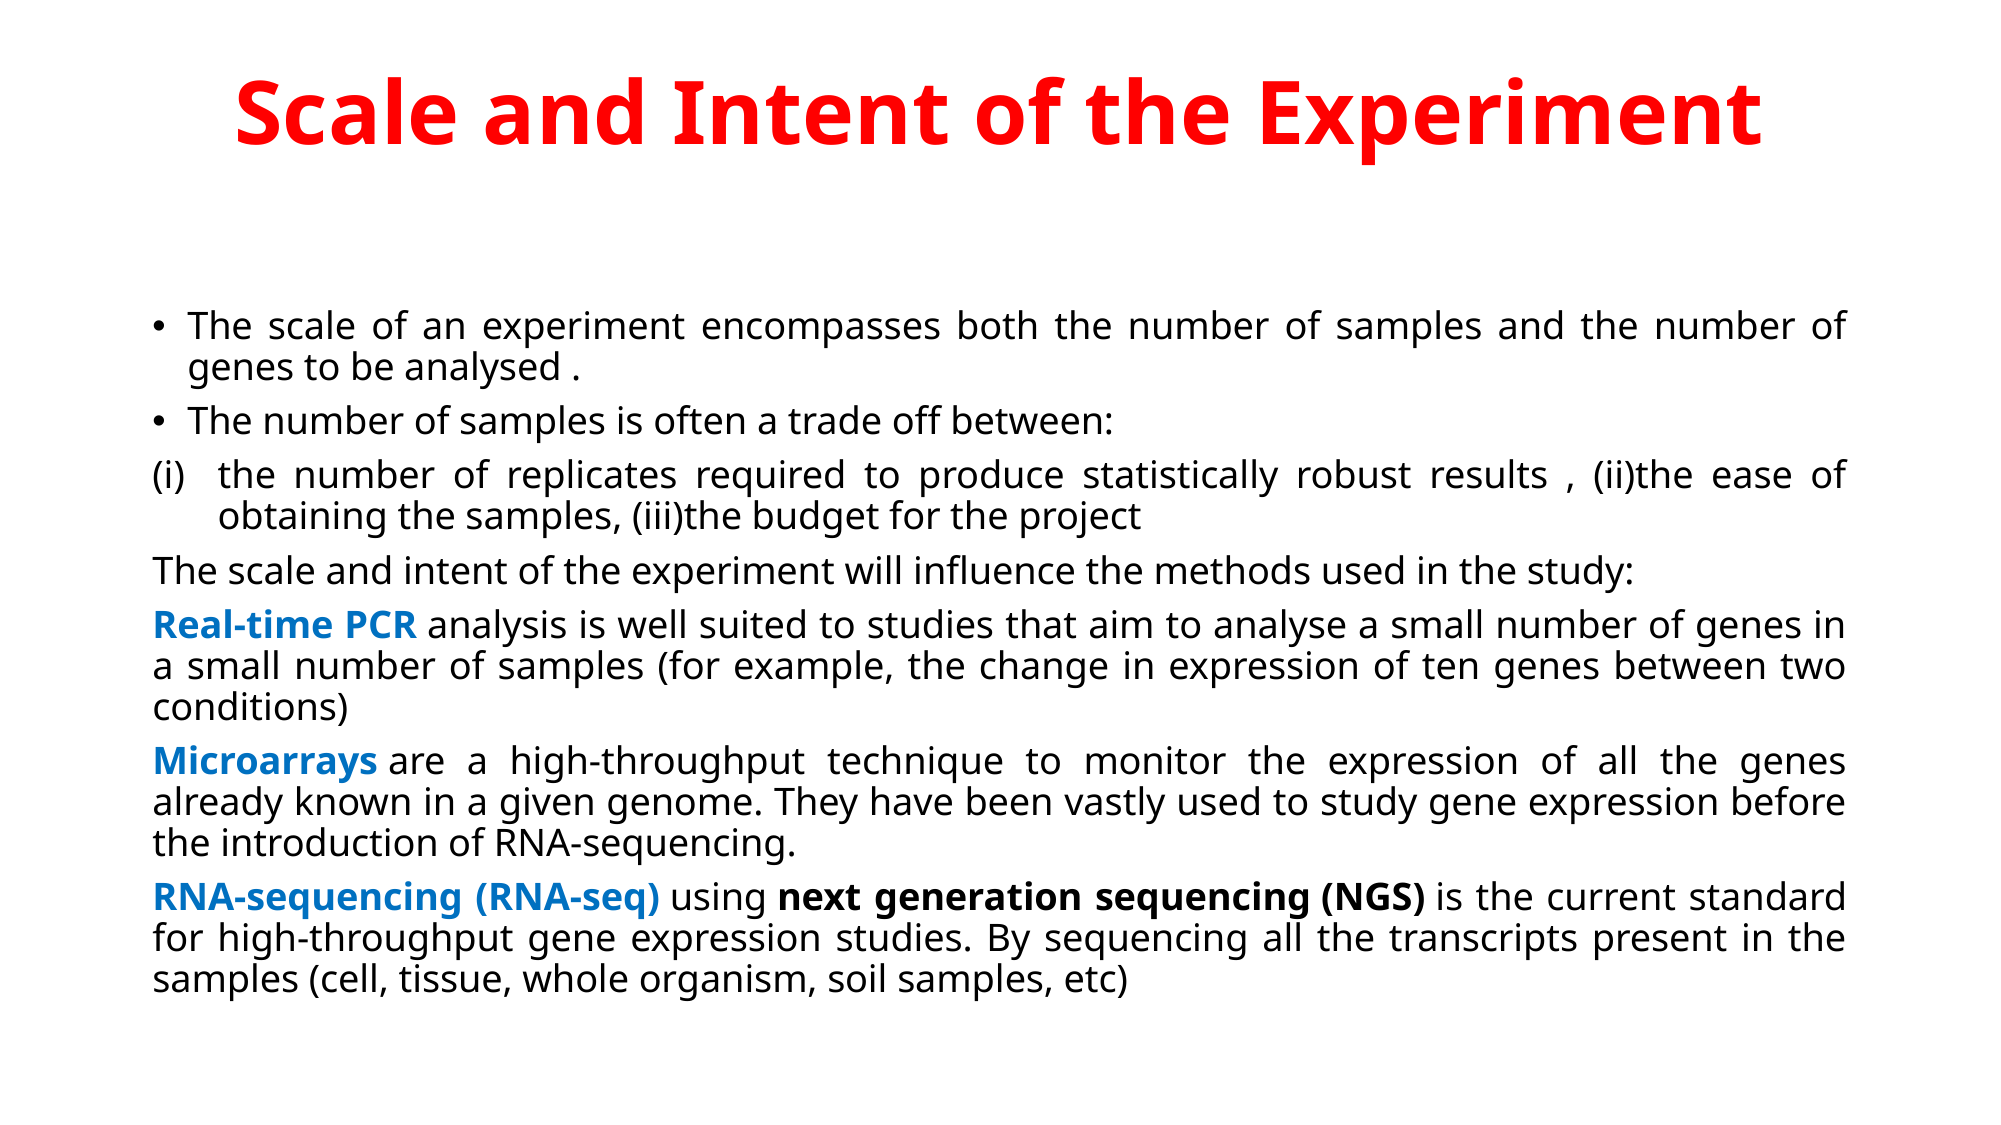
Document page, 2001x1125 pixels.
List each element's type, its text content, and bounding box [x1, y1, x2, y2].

list The scale of an experiment encompasses both the number of samples and the number of genes to be analysed . The number of samples is often a trade off between: the number of replicates required to produce statistically robust results , (ii)the ease of obtaining the samples, (iii)the budget for the project The scale and intent of the experiment will influence the methods used in the study: Real-time PCR analysis is well suited to studies that aim to analyse a small number of genes in a small number of samples (for example, the change in expression of ten genes between two conditions) Microarrays are a high-throughput technique to monitor the expression of all the genes already known in a given genome. They have been vastly used to study gene expression before the introduction of RNA-sequencing. RNA-sequencing (RNA-seq) using next generation sequencing (NGS) is the current standard for high-throughput gene expression studies. By sequencing all the transcripts present in the samples (cell, tissue, whole organism, soil samples, etc) [137, 299, 1863, 1014]
title Scale and Intent of the Experiment [137, 59, 1863, 278]
